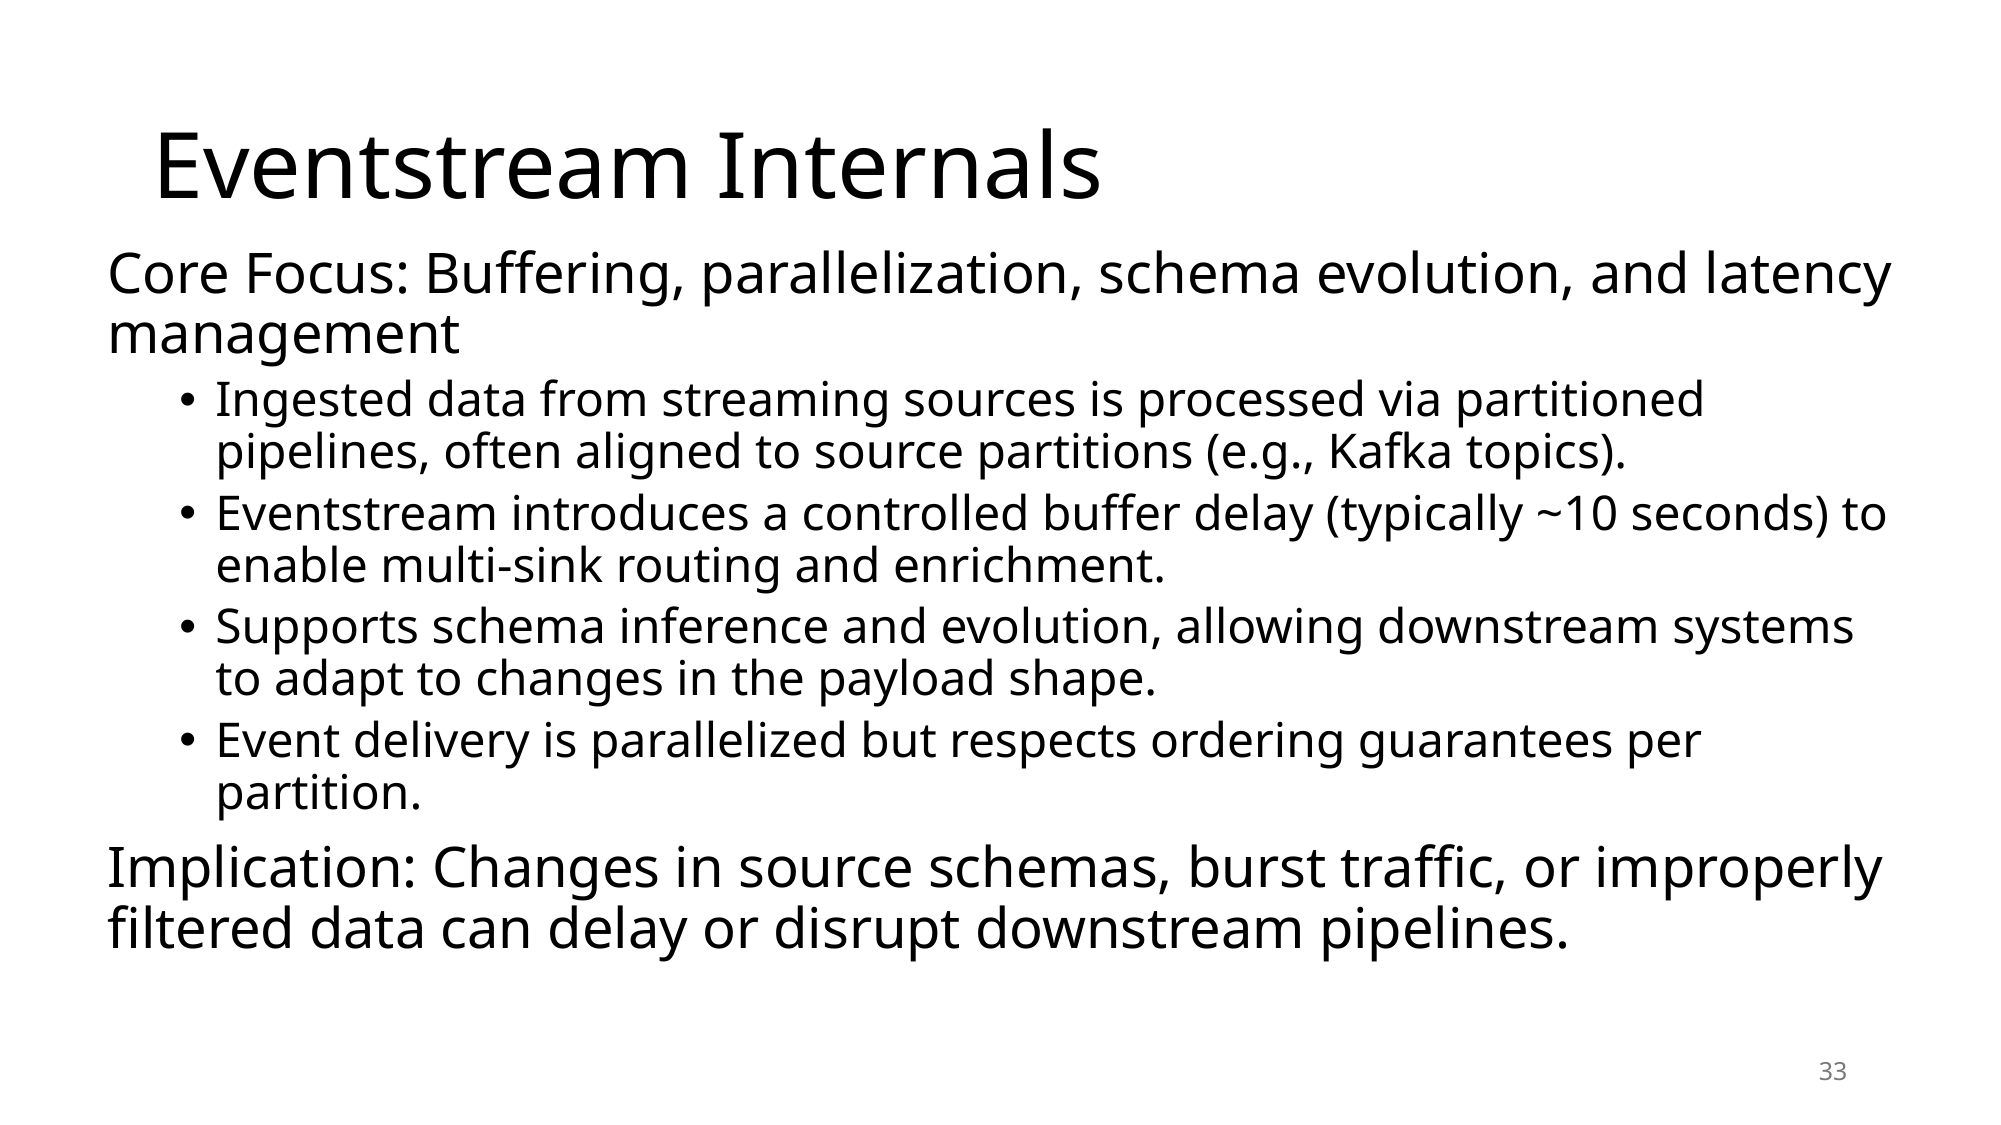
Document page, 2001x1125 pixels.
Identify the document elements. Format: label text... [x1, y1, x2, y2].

slide_number 33 [1412, 1042, 1863, 1103]
list Core Focus: Buffering, parallelization, schema evolution, and latency management Ingested data from streaming sources is processed via partitioned pipelines, often aligned to source partitions (e.g., Kafka topics). Eventstream introduces a controlled buffer delay (typically ~10 seconds) to enable multi-sink routing and enrichment. Supports schema inference and evolution, allowing downstream systems to adapt to changes in the payload shape. Event delivery is parallelized but respects ordering guarantees per partition. Implication: Changes in source schemas, burst traffic, or improperly filtered data can delay or disrupt downstream pipelines. [92, 237, 1908, 1014]
title Eventstream Internals [137, 59, 1863, 237]
